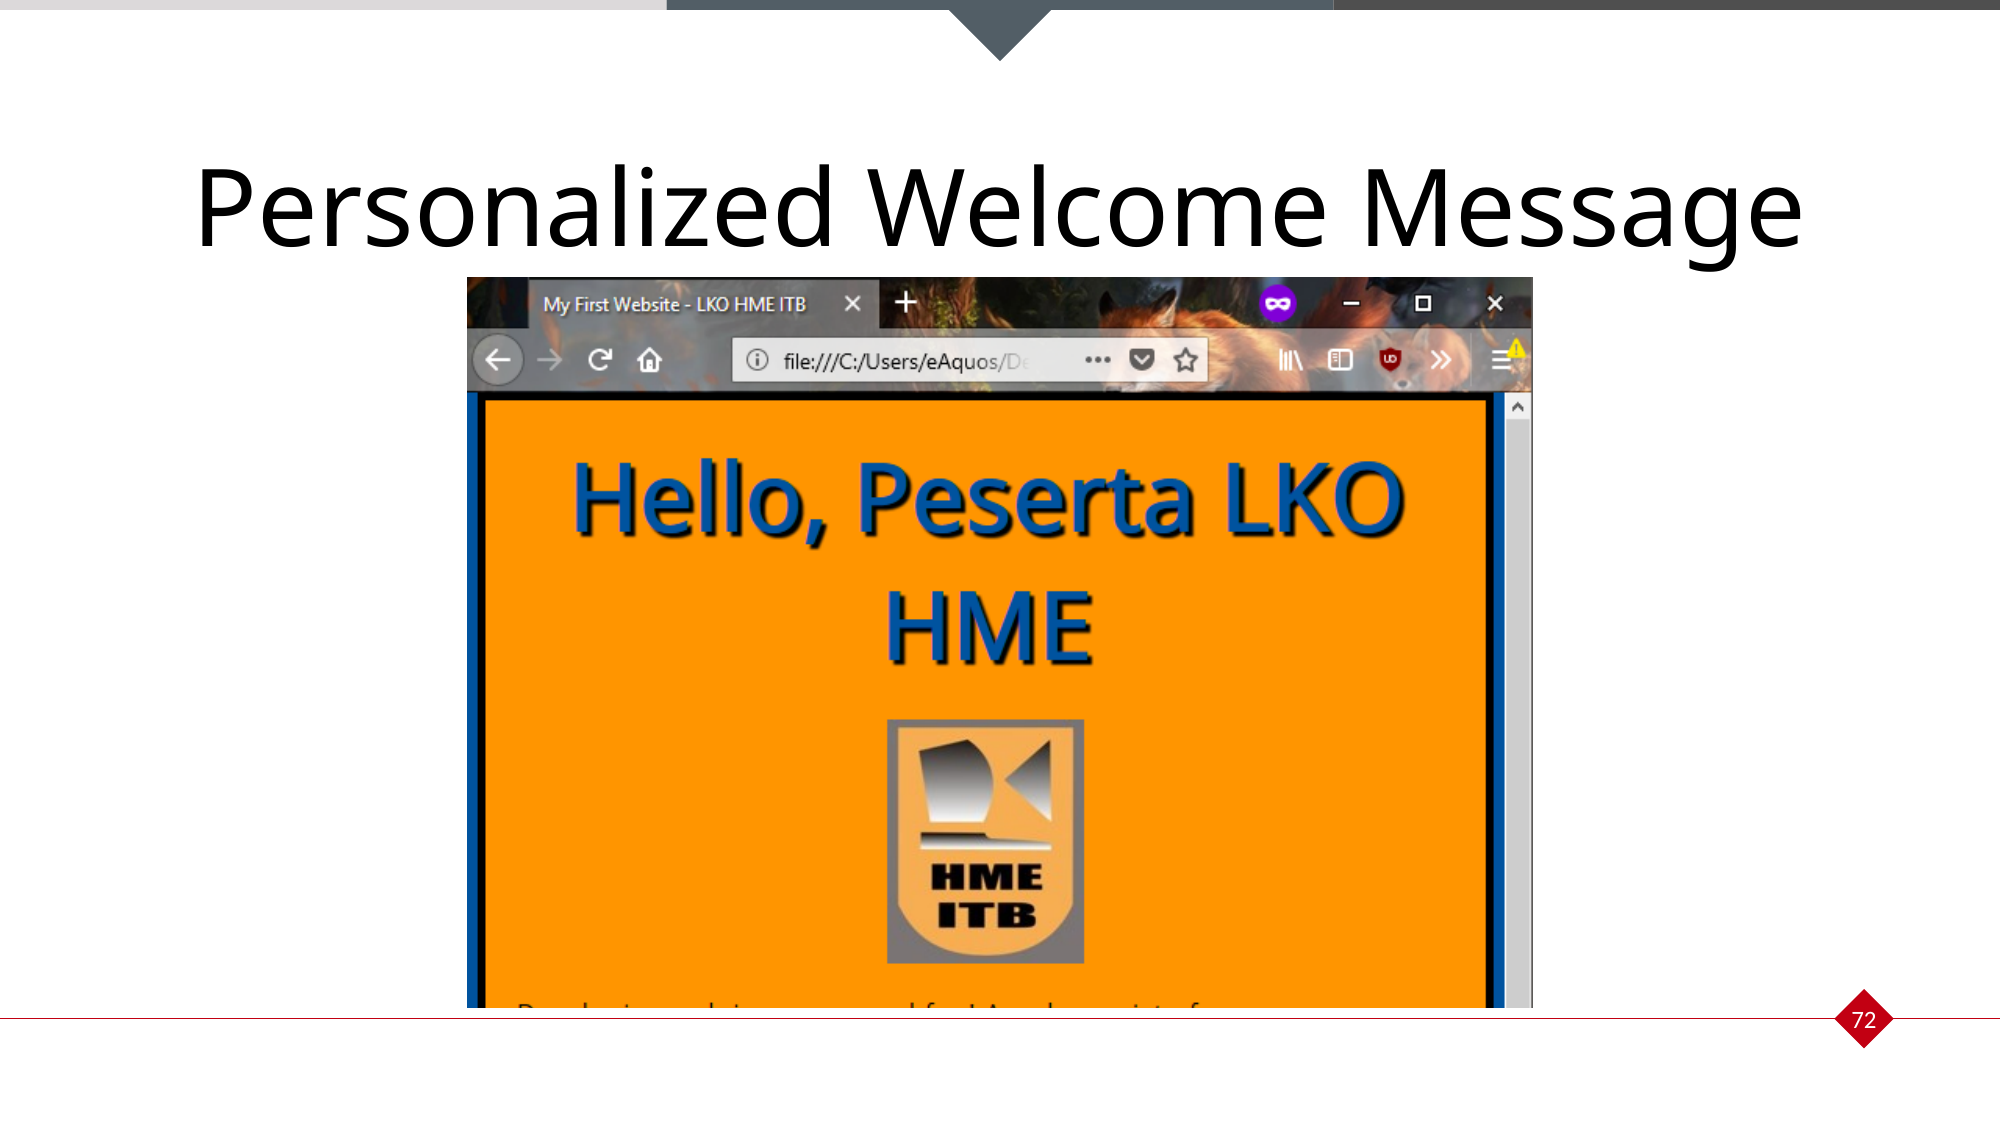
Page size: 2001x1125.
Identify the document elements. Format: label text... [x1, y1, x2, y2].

text_box Personalized Welcome Message [137, 59, 1863, 278]
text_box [0, 0, 2000, 46]
picture [467, 277, 1533, 1008]
text_box [137, 286, 1891, 1025]
